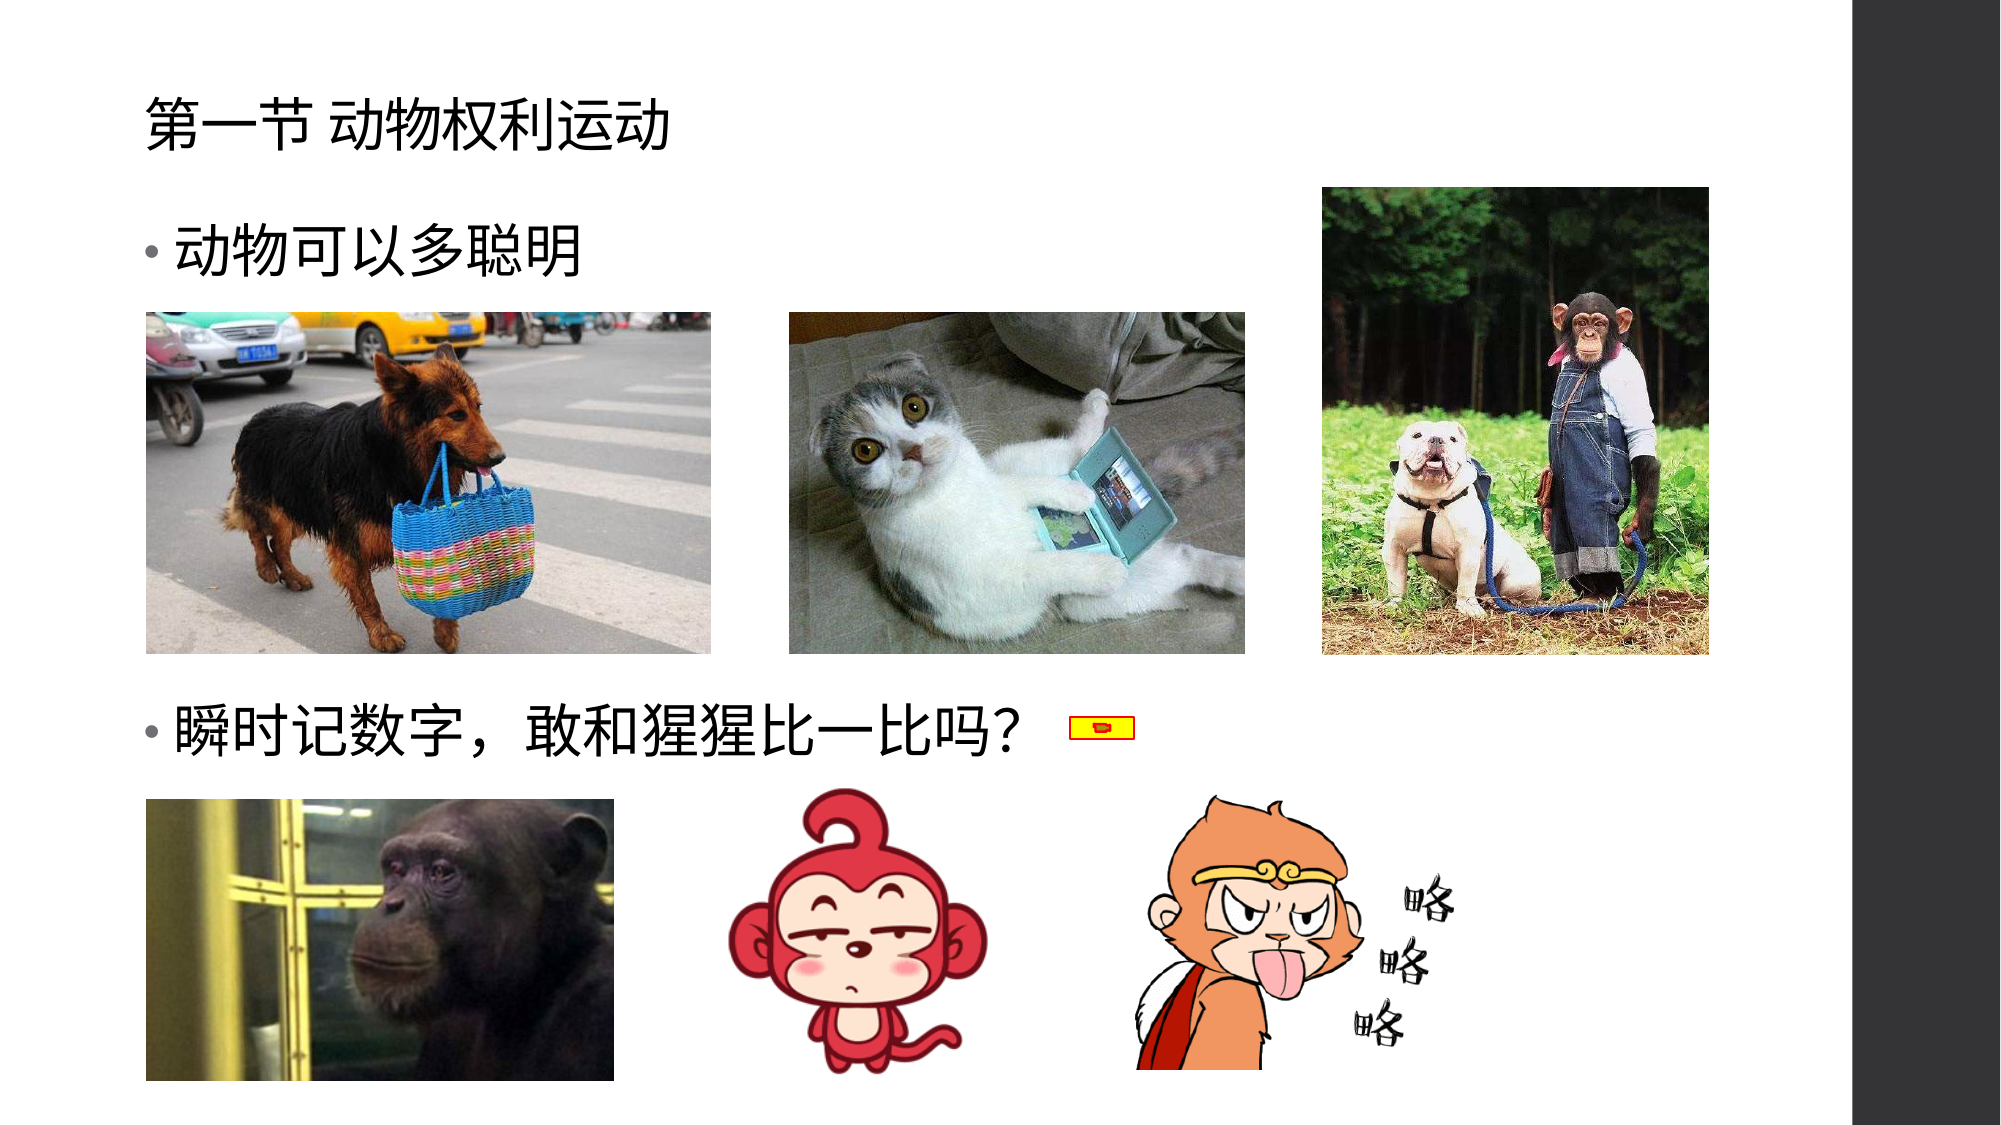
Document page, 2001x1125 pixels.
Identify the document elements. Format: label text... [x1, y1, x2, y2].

picture [146, 312, 711, 655]
picture [788, 312, 1245, 655]
list 动物可以多聪明 瞬时记数字，敢和猩猩比一比吗？ [128, 212, 1854, 969]
picture [1105, 793, 1473, 1070]
picture [701, 774, 1017, 1090]
title 第一节 动物权利运动 [128, 43, 1854, 167]
text_box [1069, 716, 1135, 740]
picture [1322, 187, 1709, 655]
picture [146, 799, 614, 1081]
